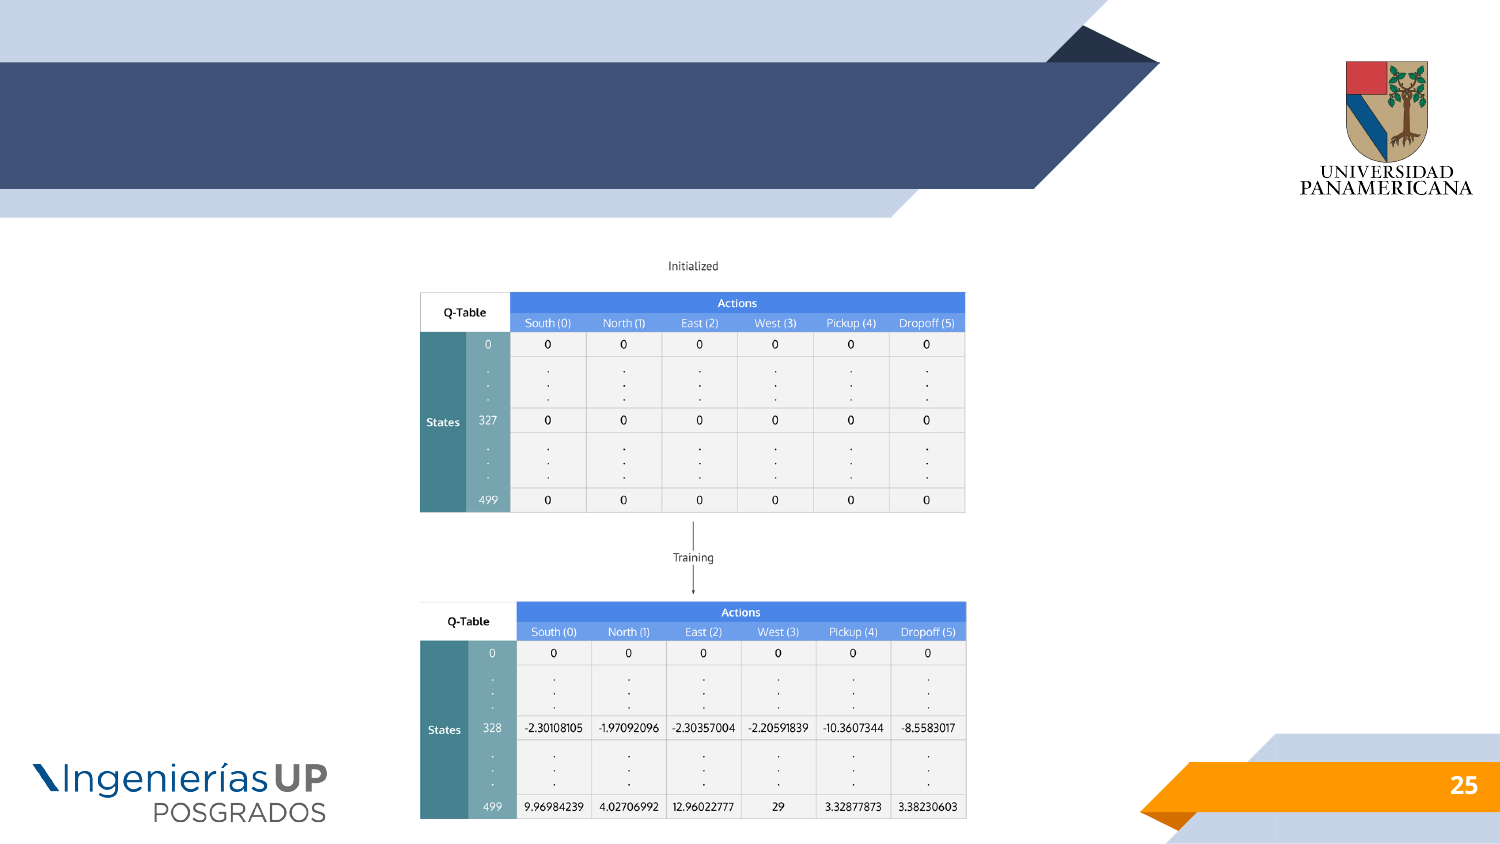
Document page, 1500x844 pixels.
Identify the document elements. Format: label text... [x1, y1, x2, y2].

picture [15, 737, 344, 844]
picture [1286, 44, 1490, 210]
slide_number 25 [1249, 760, 1494, 813]
picture [405, 247, 981, 833]
